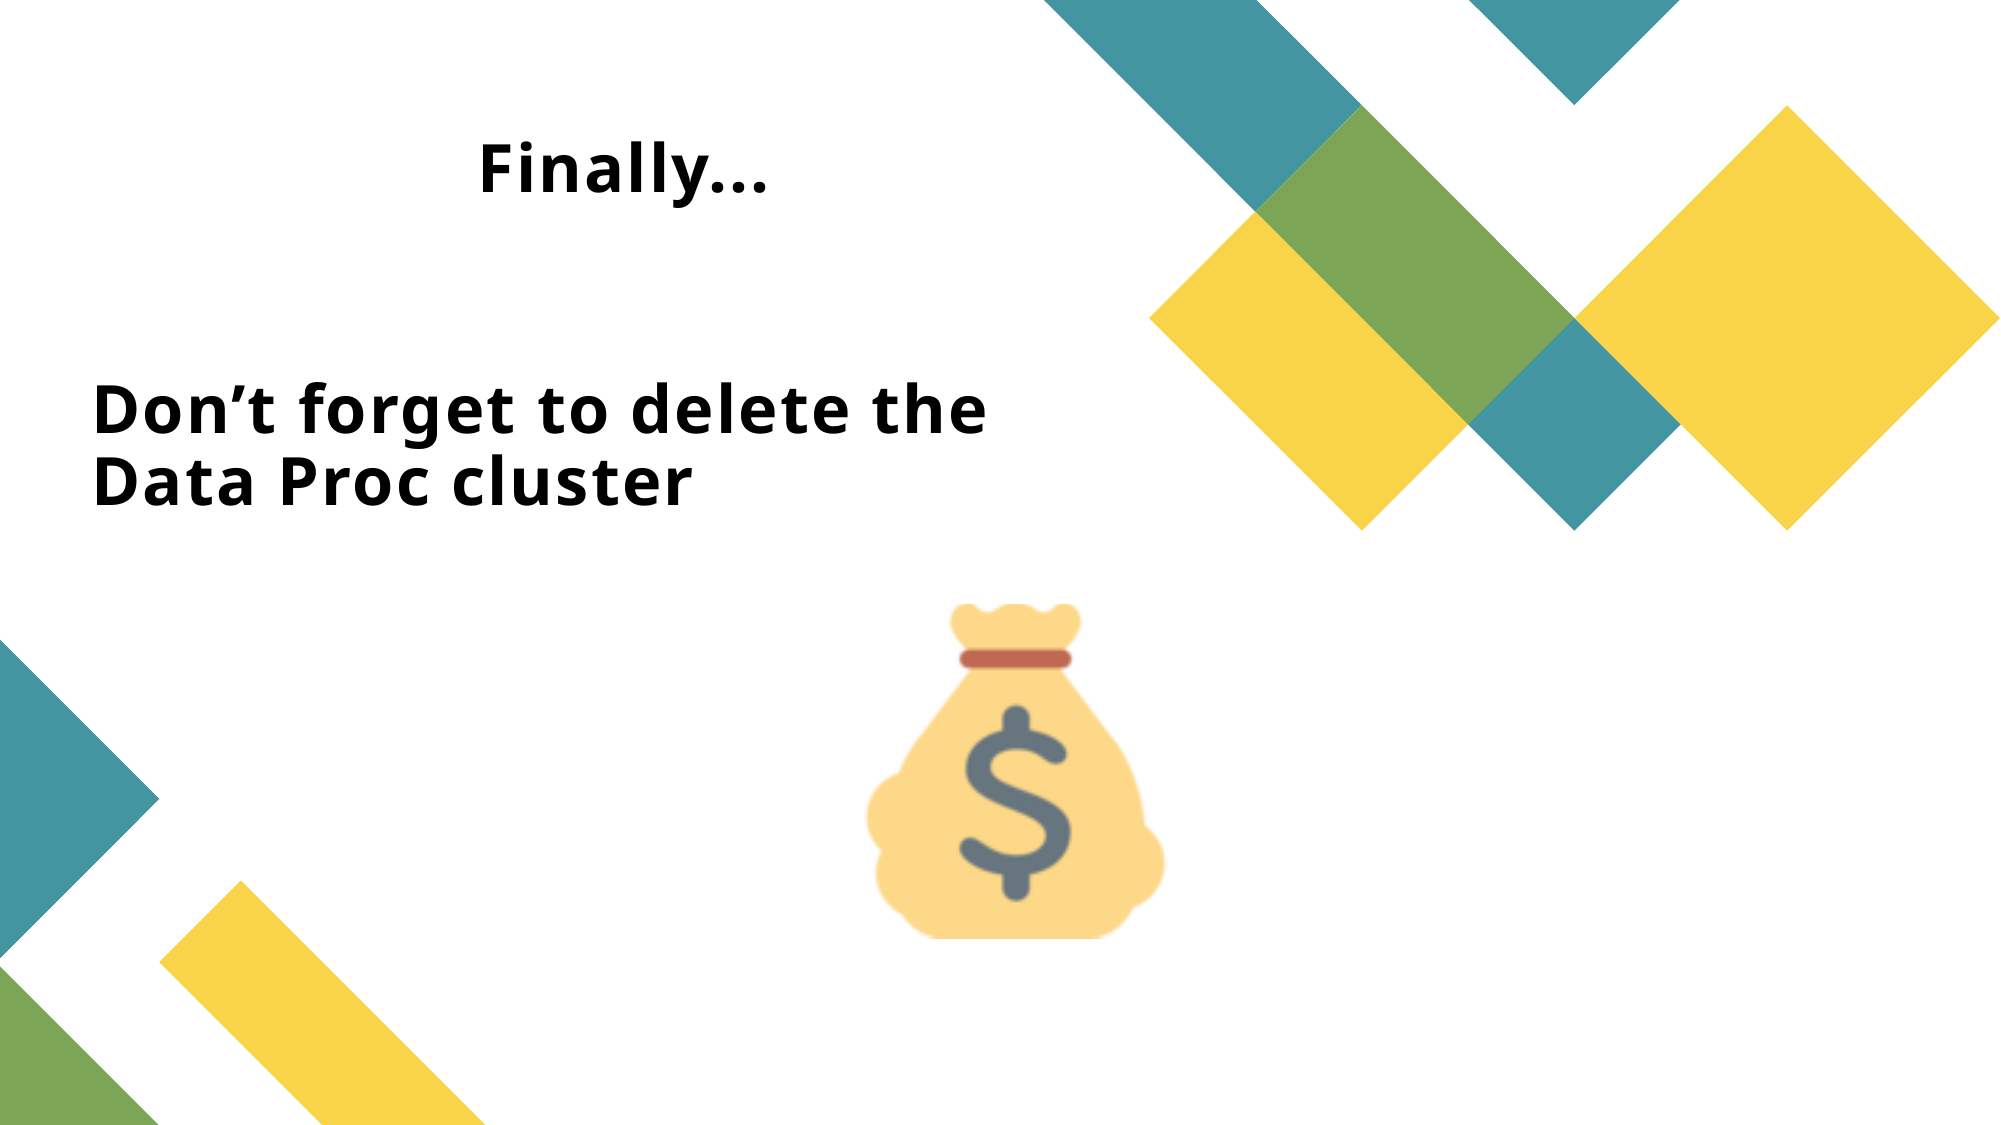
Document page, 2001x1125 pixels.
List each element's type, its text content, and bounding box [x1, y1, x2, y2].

picture [849, 604, 1184, 940]
text_box Finally... Don’t forget to delete the Data Proc cluster [91, 59, 1093, 605]
